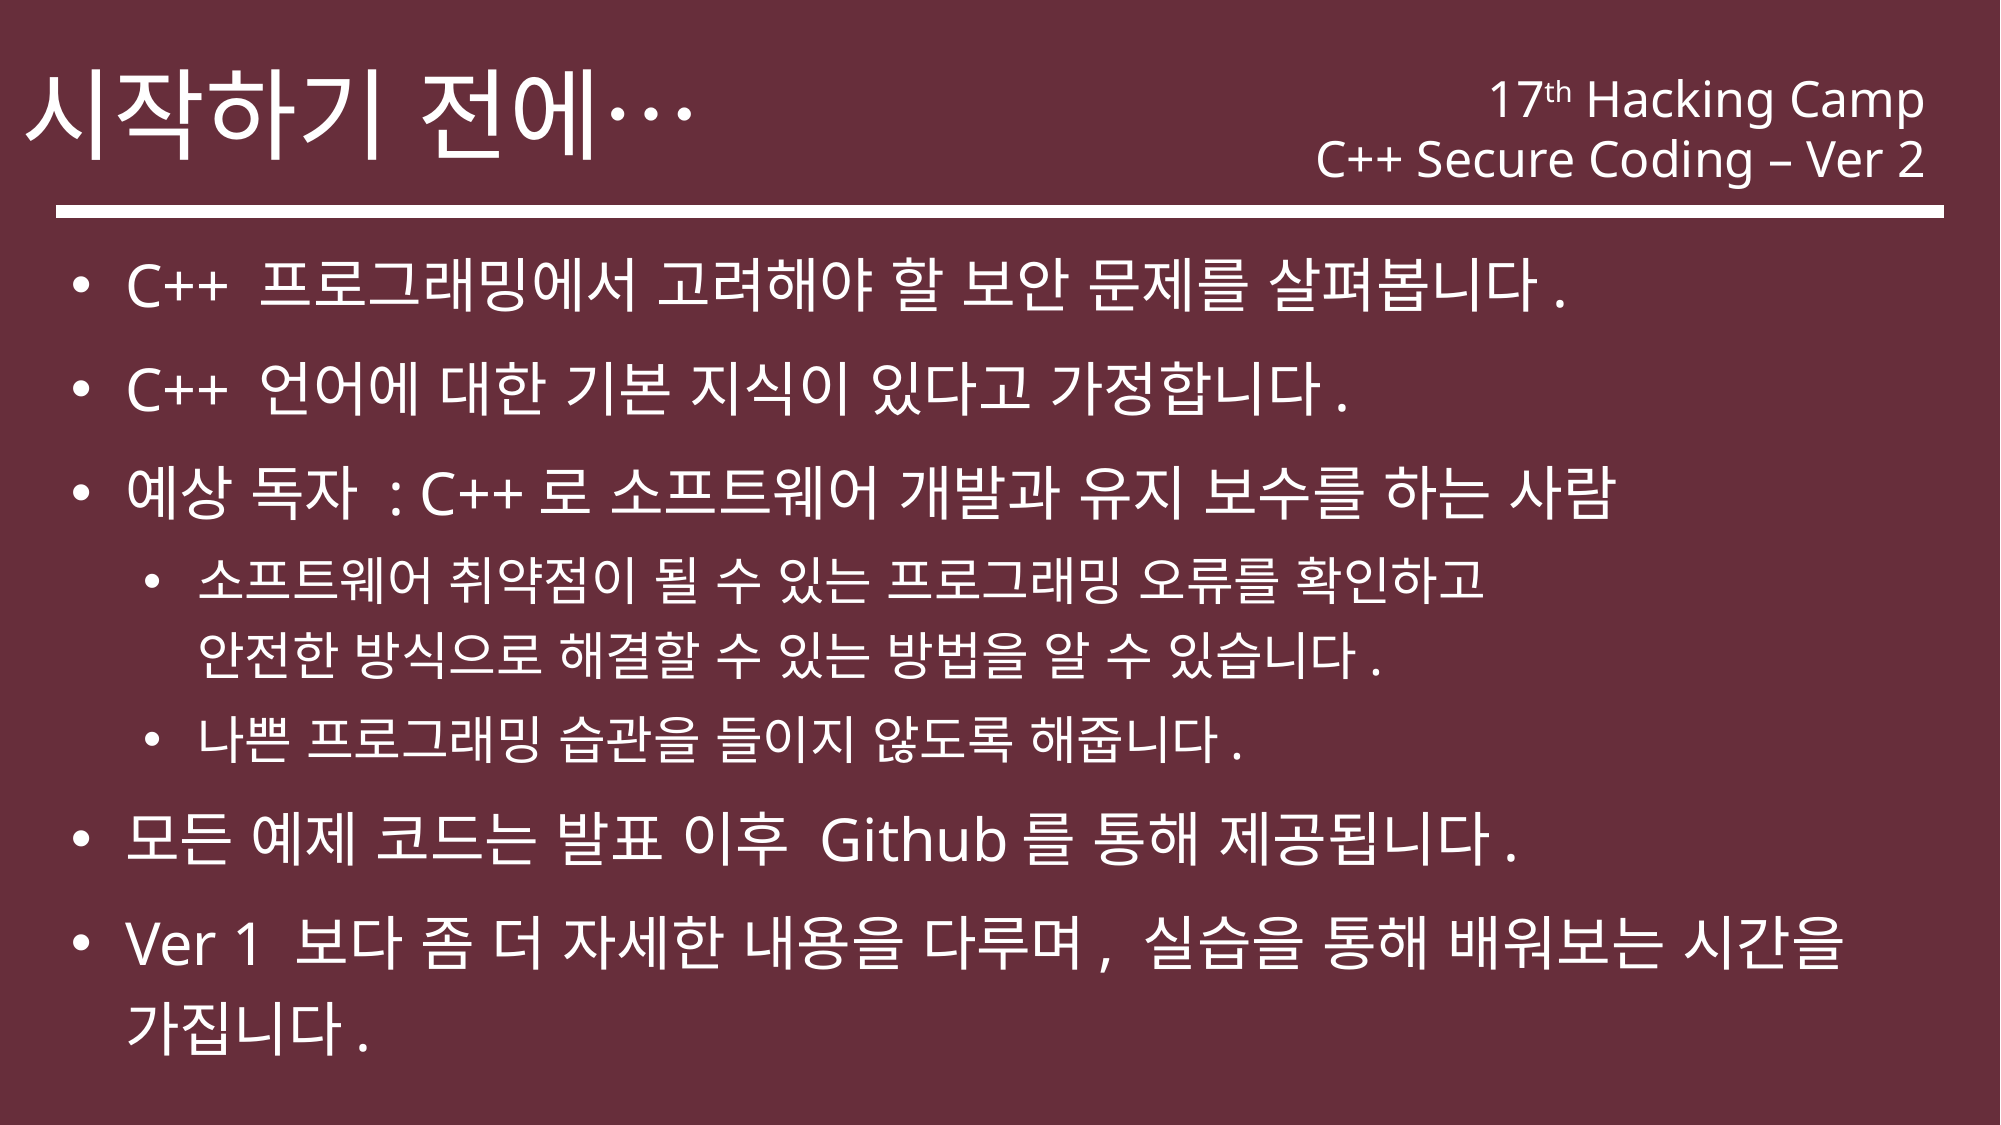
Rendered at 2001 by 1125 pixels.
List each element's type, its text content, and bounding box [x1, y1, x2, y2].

text_box 시작하기 전에… [6, 44, 717, 180]
text_box C++ 프로그래밍에서 고려해야 할 보안 문제를 살펴봅니다. C++ 언어에 대한 기본 지식이 있다고 가정합니다. 예상 독자 : C++로 소프트웨어 개발과 유지 보수를 하는 사람 소프트웨어 취약점이 될 수 있는 프로그래밍 오류를 확인하고 안전한 방식으로 해결할 수 있는 방법을 알 수 있습니다. 나쁜 프로그래밍 습관을 들이지 않도록 해줍니다. 모든 예제 코드는 발표 이후 Github를 통해 제공됩니다. Ver 1 보다 좀 더 자세한 내용을 다루며, 실습을 통해 배워보는 시간을 가집니다. [55, 226, 1945, 1075]
text_box 17th Hacking Camp C++ Secure Coding – Ver 2 [1300, 59, 1942, 195]
